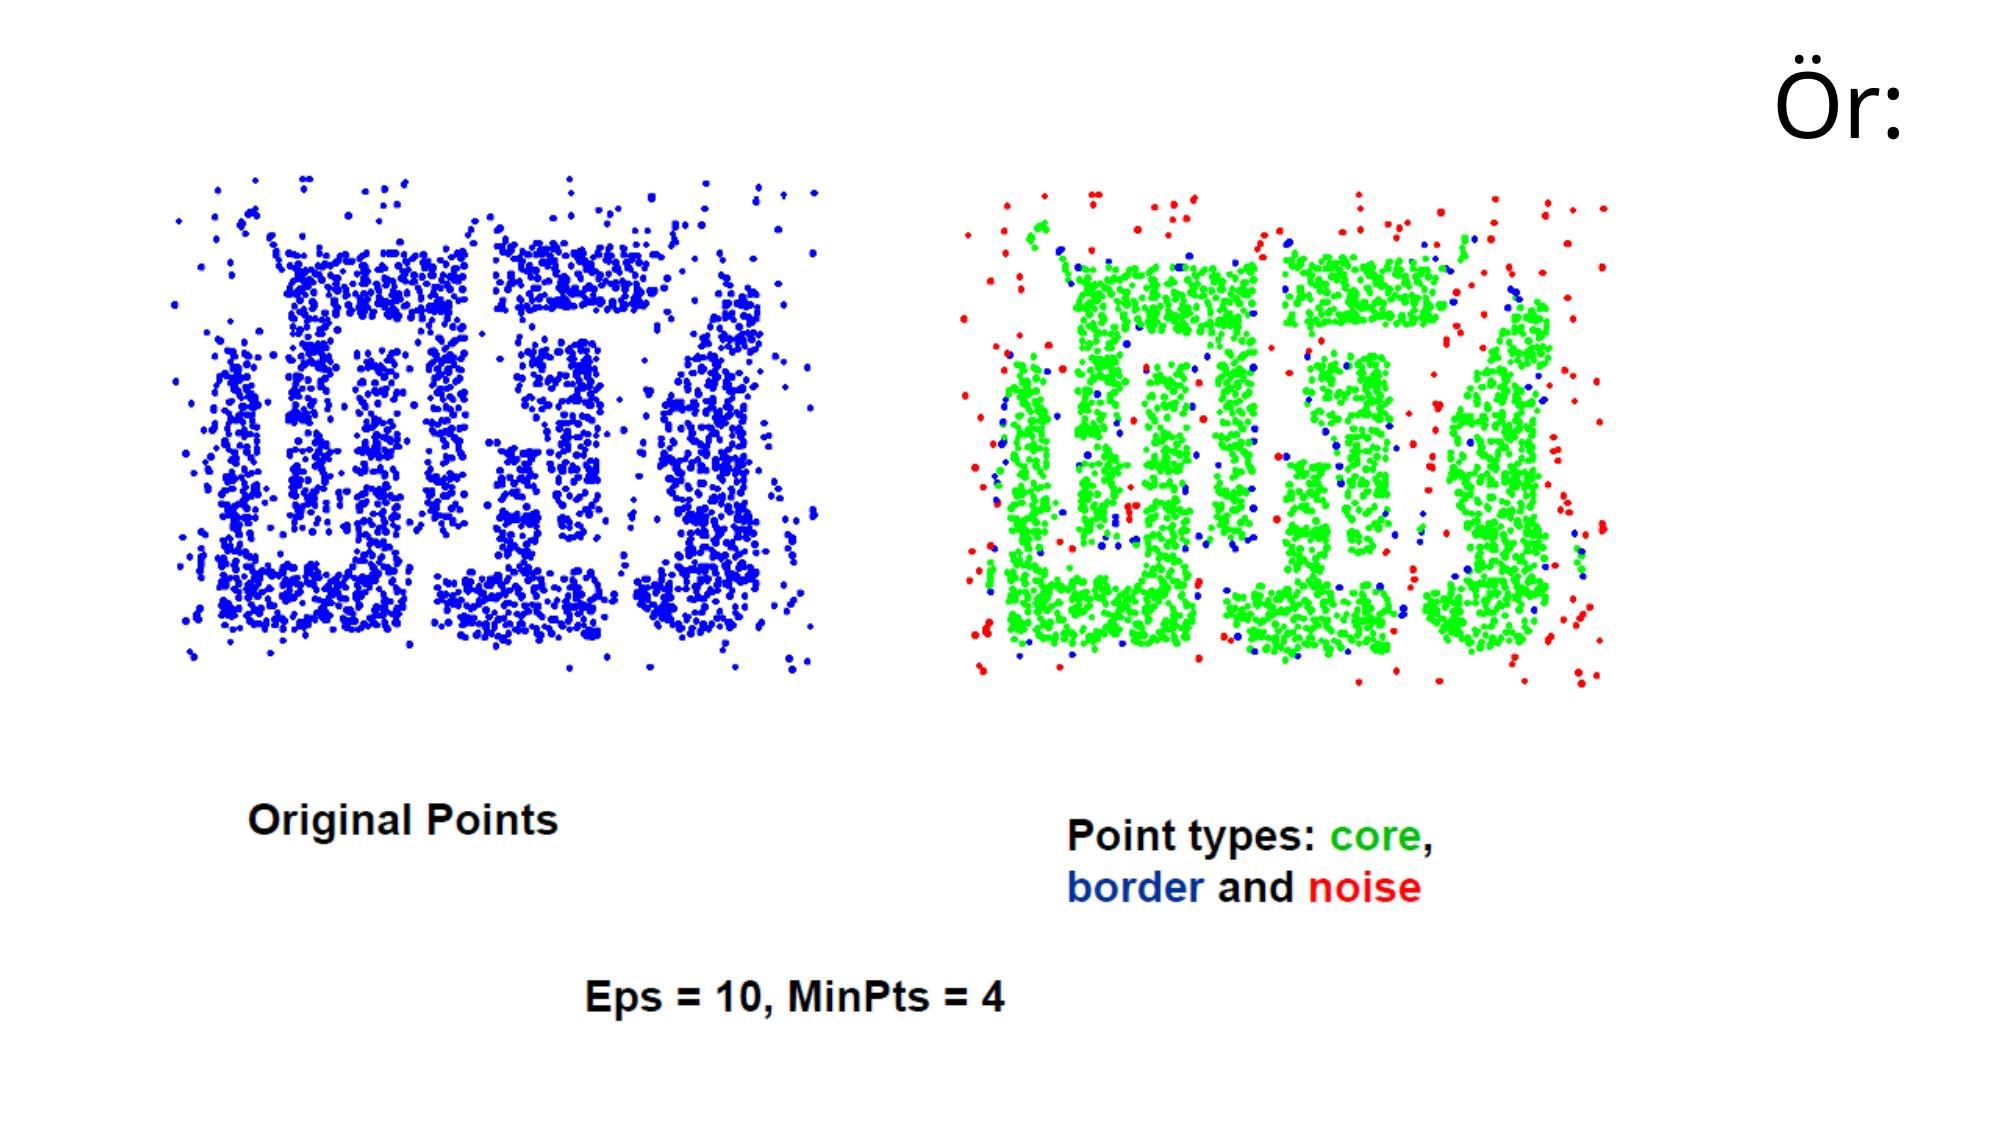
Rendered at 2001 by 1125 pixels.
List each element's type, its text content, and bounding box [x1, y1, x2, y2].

picture [126, 40, 1675, 1029]
title Ör: [1757, 0, 2000, 218]
